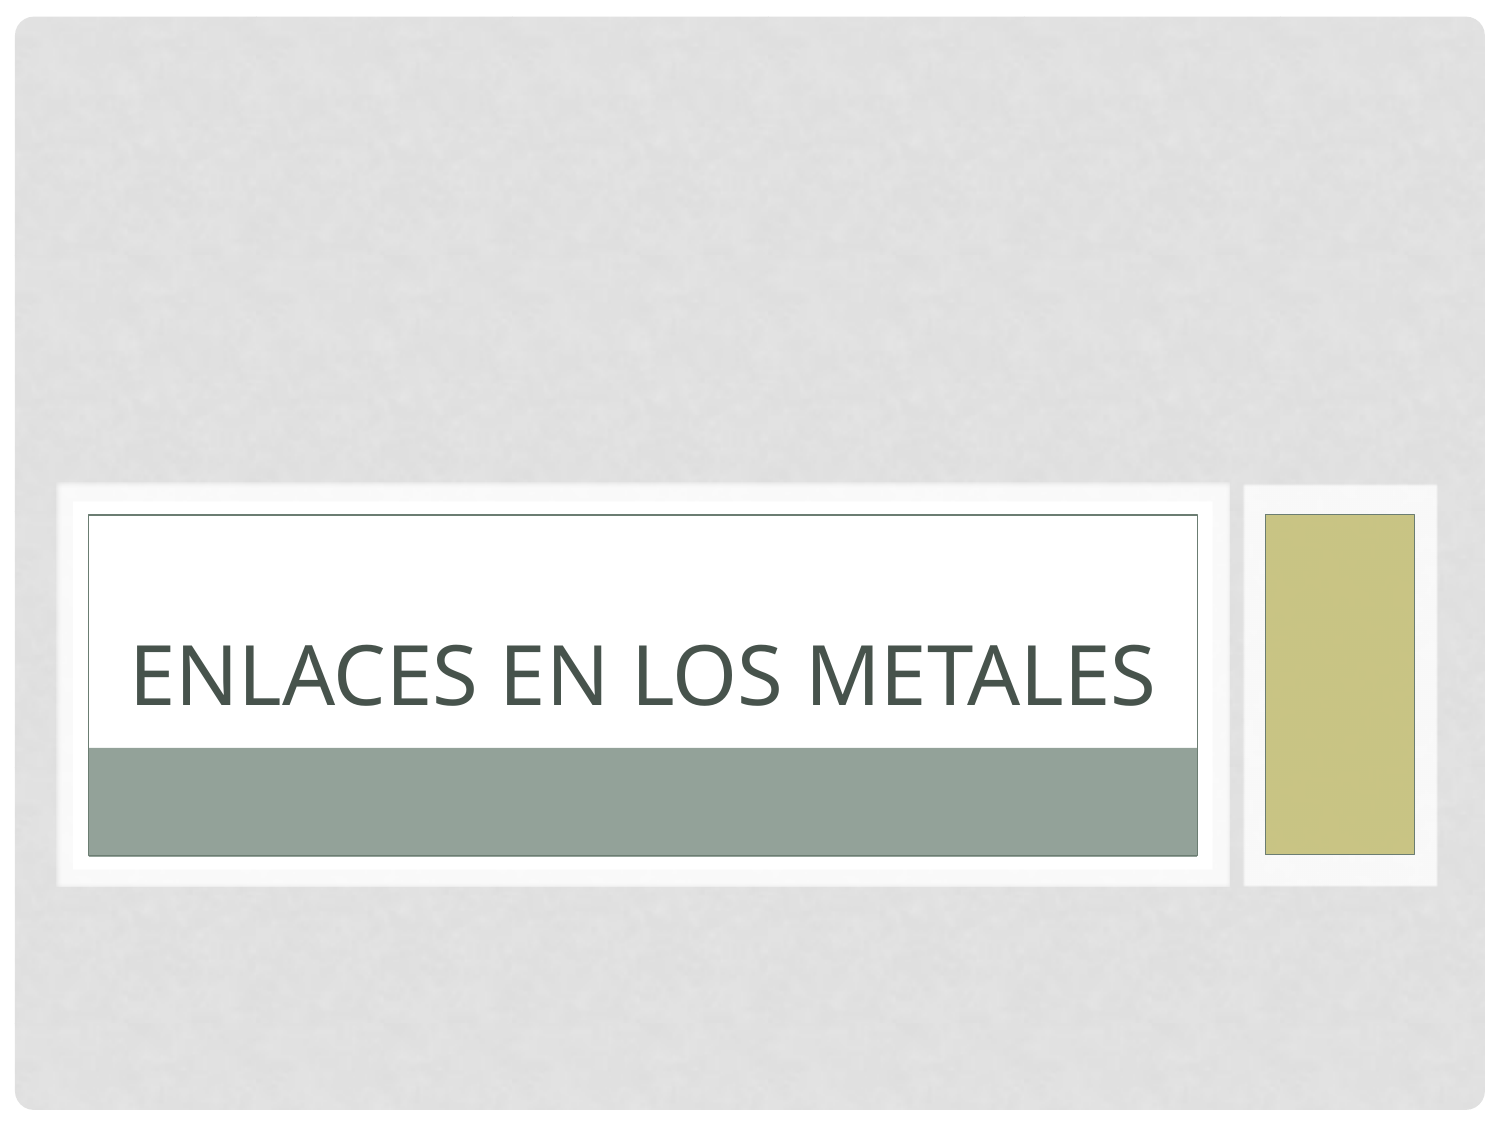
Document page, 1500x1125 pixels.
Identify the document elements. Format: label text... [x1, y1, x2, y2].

title Enlaces en los metales [99, 529, 1187, 730]
